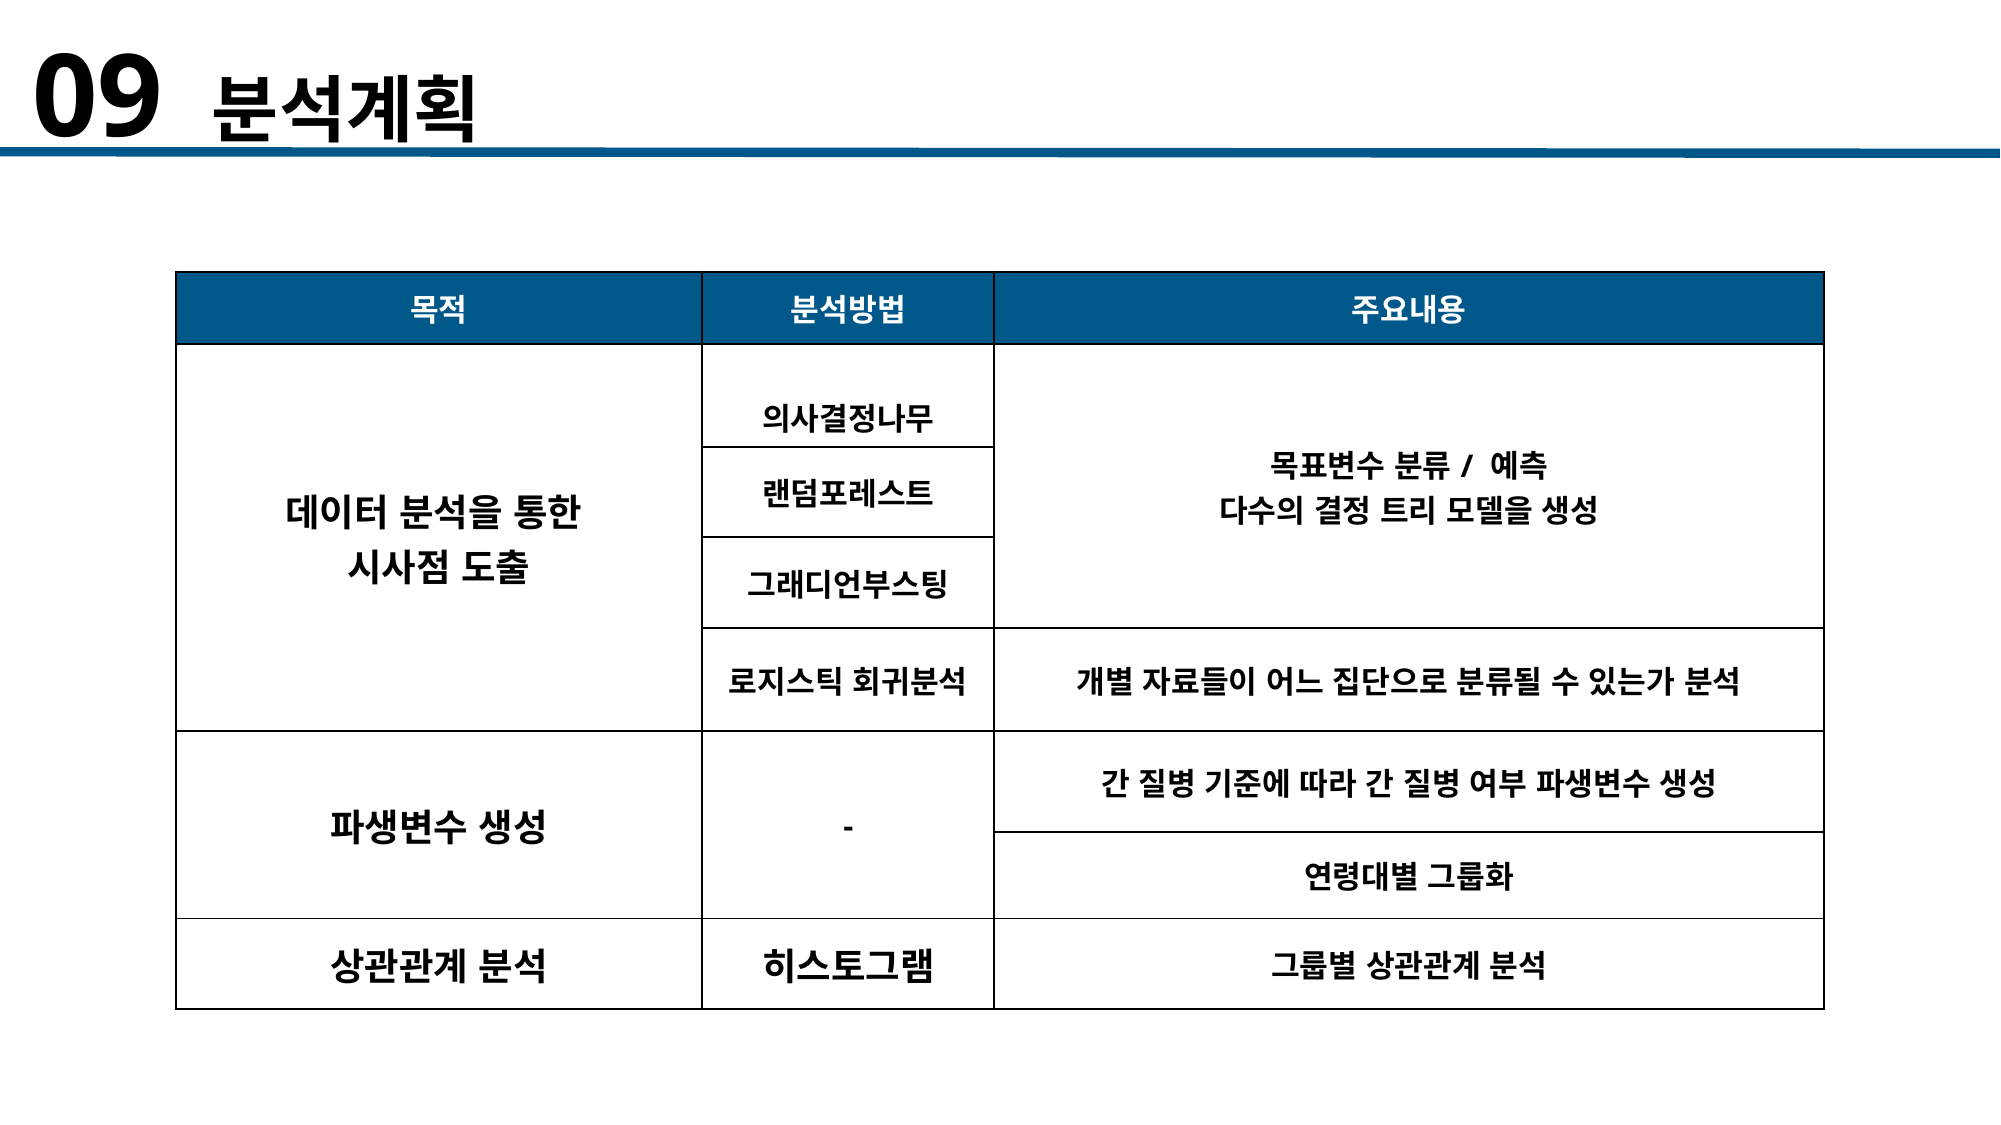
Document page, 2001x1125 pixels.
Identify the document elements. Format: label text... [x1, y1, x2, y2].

table_cell 그룹별 상관관계 분석 [995, 919, 1823, 1008]
table_header 주요내용 [995, 273, 1823, 343]
table_cell 목표변수 분류/ 예측 다수의 결정 트리 모델을 생성 [995, 345, 1823, 627]
table_cell - [703, 732, 993, 918]
text_box 09 분석계획 [11, 29, 1914, 151]
table_header 분석방법 [703, 273, 993, 343]
table_cell 연령대별 그룹화 [995, 833, 1823, 918]
table_cell 그래디언부스팅 [703, 538, 993, 627]
table_cell 의사결정나무 [703, 345, 993, 446]
table_cell 데이터 분석을 통한 시사점 도출 [177, 345, 701, 730]
table_header 목적 [177, 273, 701, 343]
table_cell 개별 자료들이 어느 집단으로 분류될 수 있는가 분석 [995, 629, 1823, 730]
table_cell 랜덤포레스트 [703, 448, 993, 536]
table_cell 로지스틱 회귀분석 [703, 629, 993, 730]
table_cell 간 질병 기준에 따라 간 질병 여부 파생변수 생성 [995, 732, 1823, 831]
table_cell 히스토그램 [703, 919, 993, 1008]
table_cell 상관관계 분석 [177, 919, 701, 1008]
table_cell 파생변수 생성 [177, 732, 701, 918]
